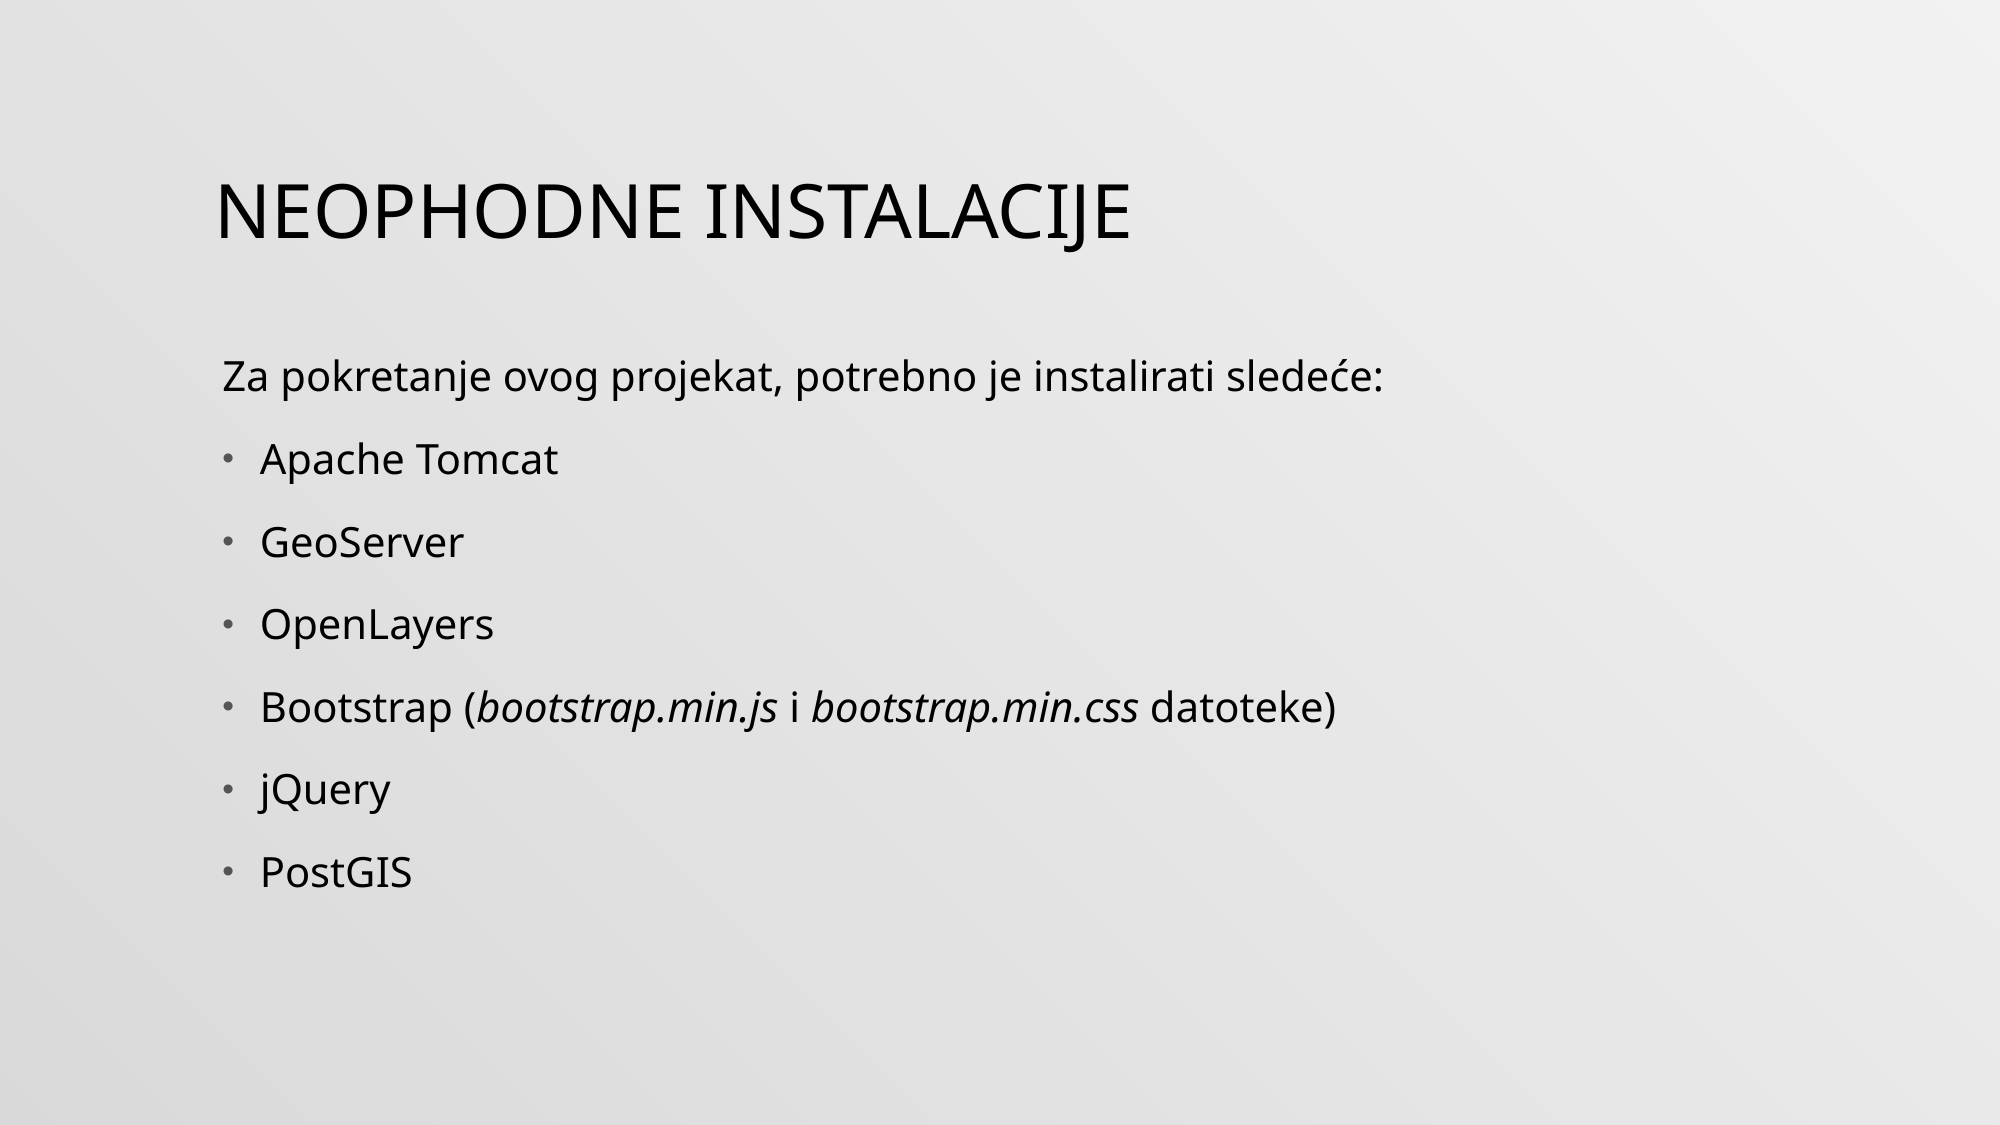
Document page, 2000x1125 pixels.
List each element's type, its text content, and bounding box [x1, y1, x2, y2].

title Neophodne Instalacije [199, 45, 1800, 263]
list Za pokretanje ovog projekat, potrebno je instalirati sledeće: Apache Tomcat GeoServer OpenLayers Bootstrap (bootstrap.min.js i bootstrap.min.css datoteke) jQuery PostGIS [199, 348, 1800, 944]
